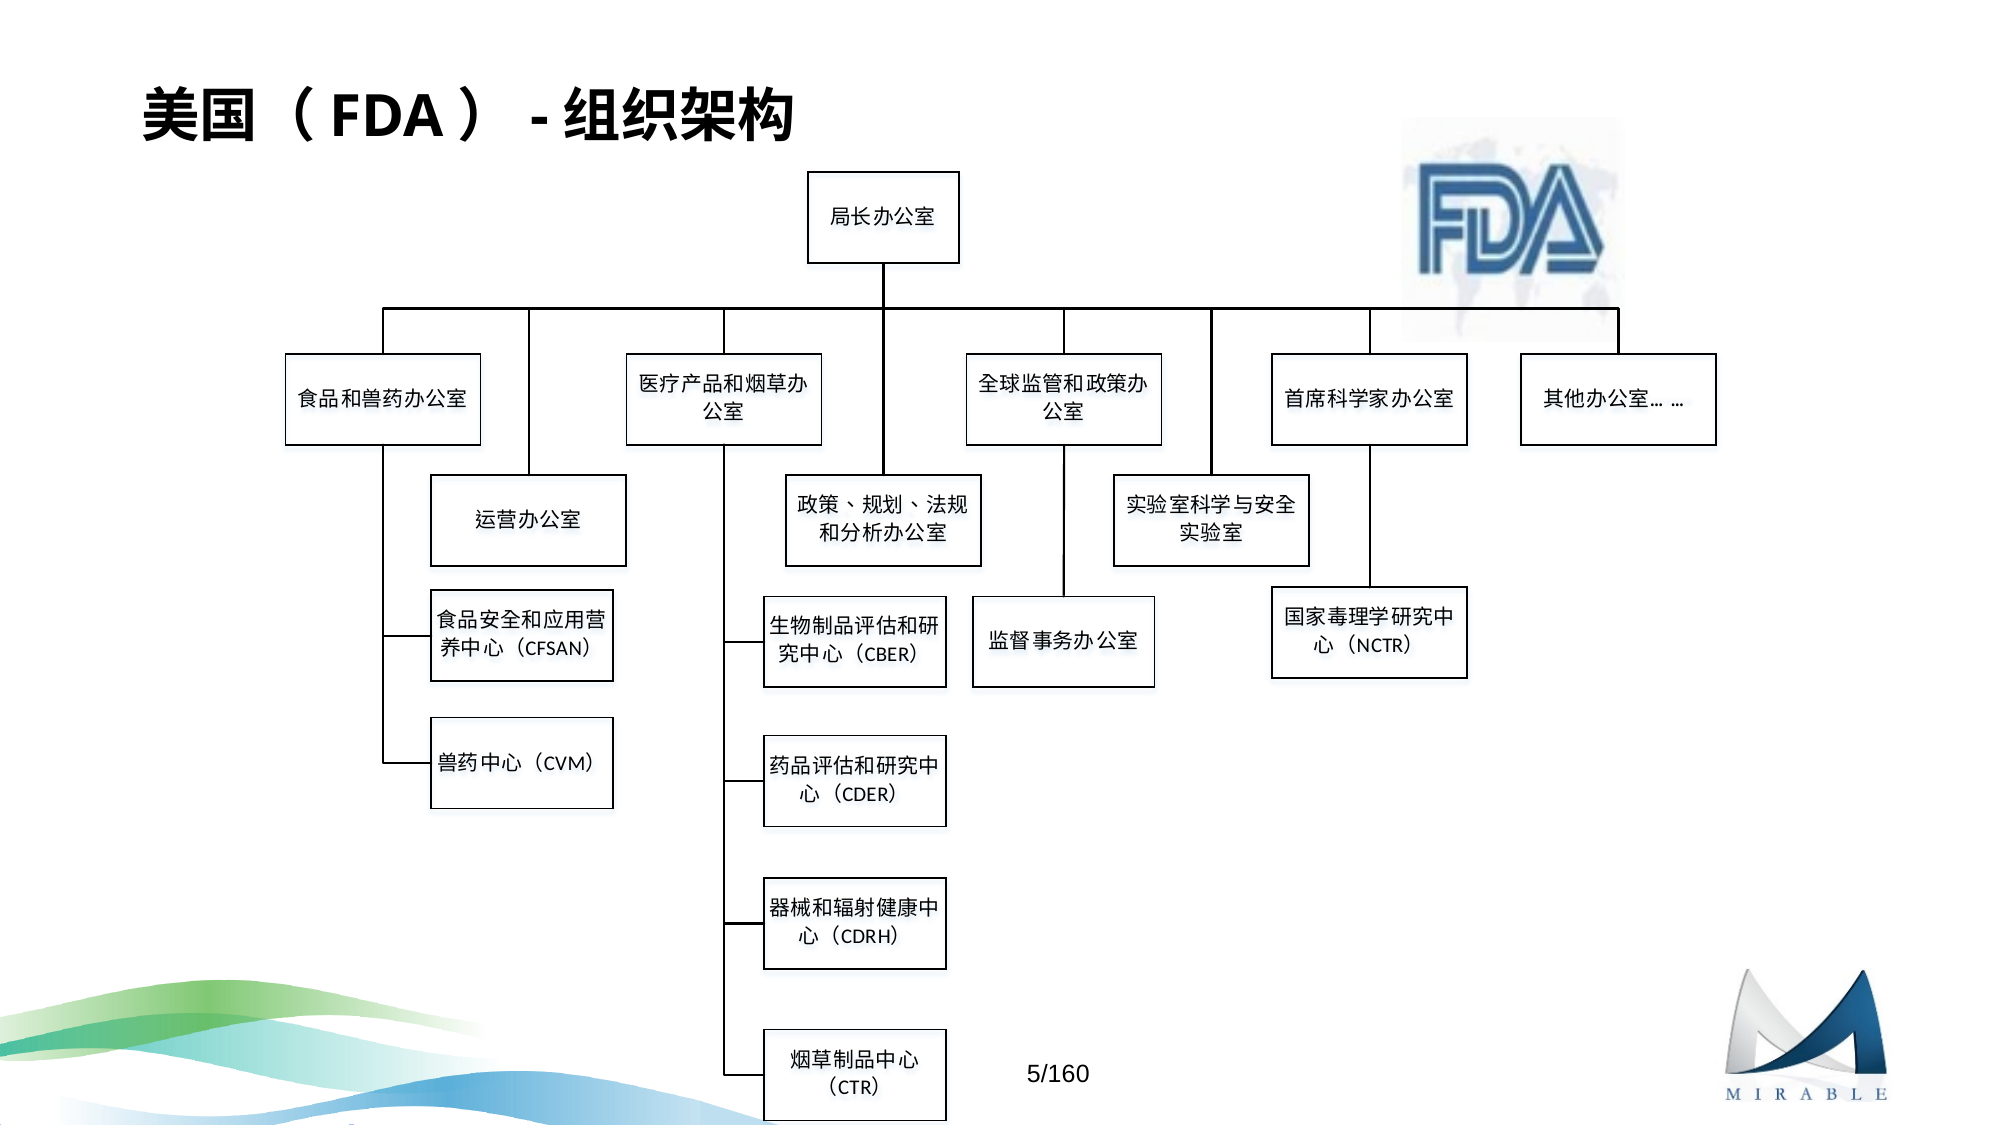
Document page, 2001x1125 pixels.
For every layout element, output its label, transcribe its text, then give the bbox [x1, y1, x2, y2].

picture [0, 117, 1898, 1125]
title 美国（FDA）-组织架构 [125, 64, 1874, 172]
